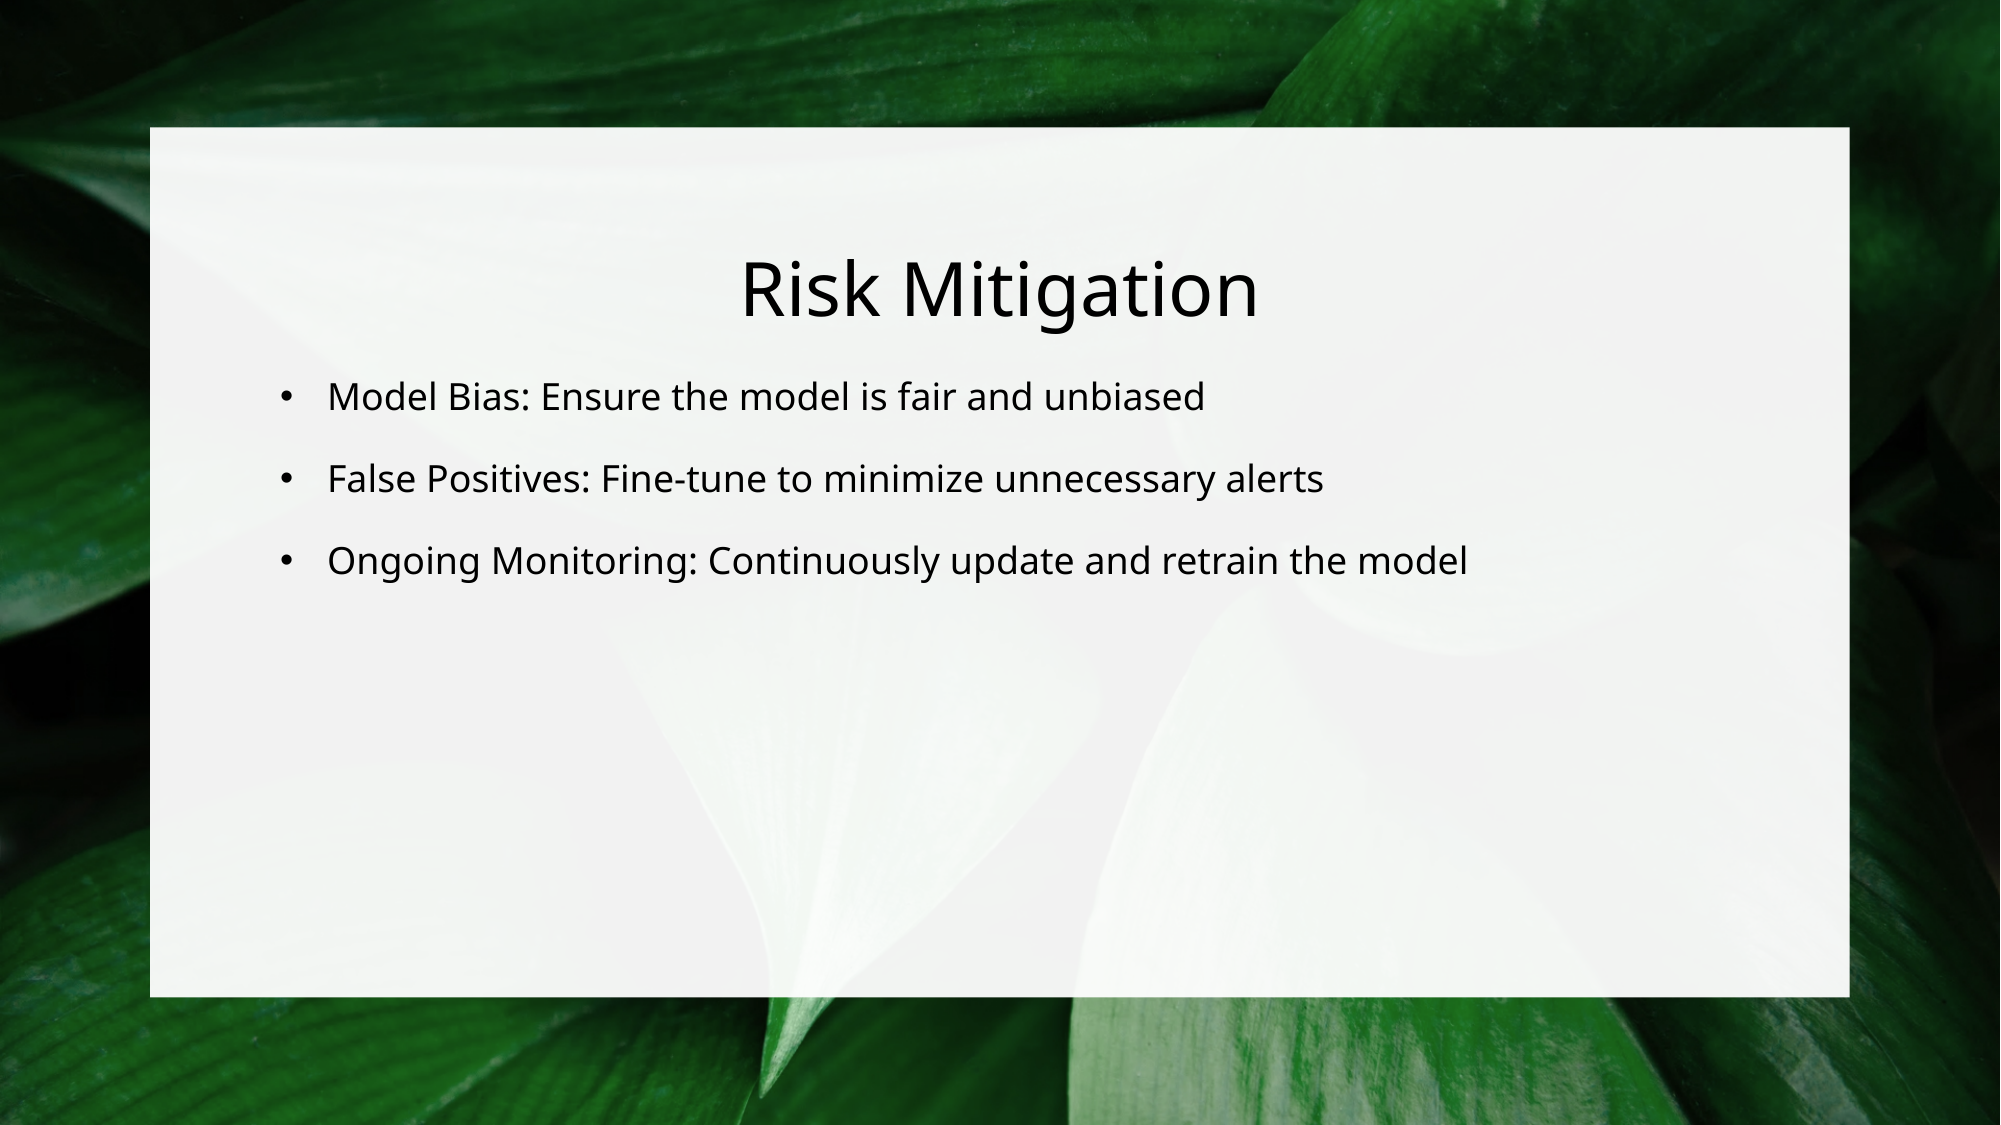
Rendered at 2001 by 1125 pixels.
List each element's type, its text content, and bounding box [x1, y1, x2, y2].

list Model Bias: Ensure the model is fair and unbiased False Positives: Fine-tune to minimize unnecessary alerts Ongoing Monitoring: Continuously update and retrain the model [265, 370, 1735, 952]
picture [0, 0, 2000, 1125]
title Risk Mitigation [265, 163, 1735, 340]
